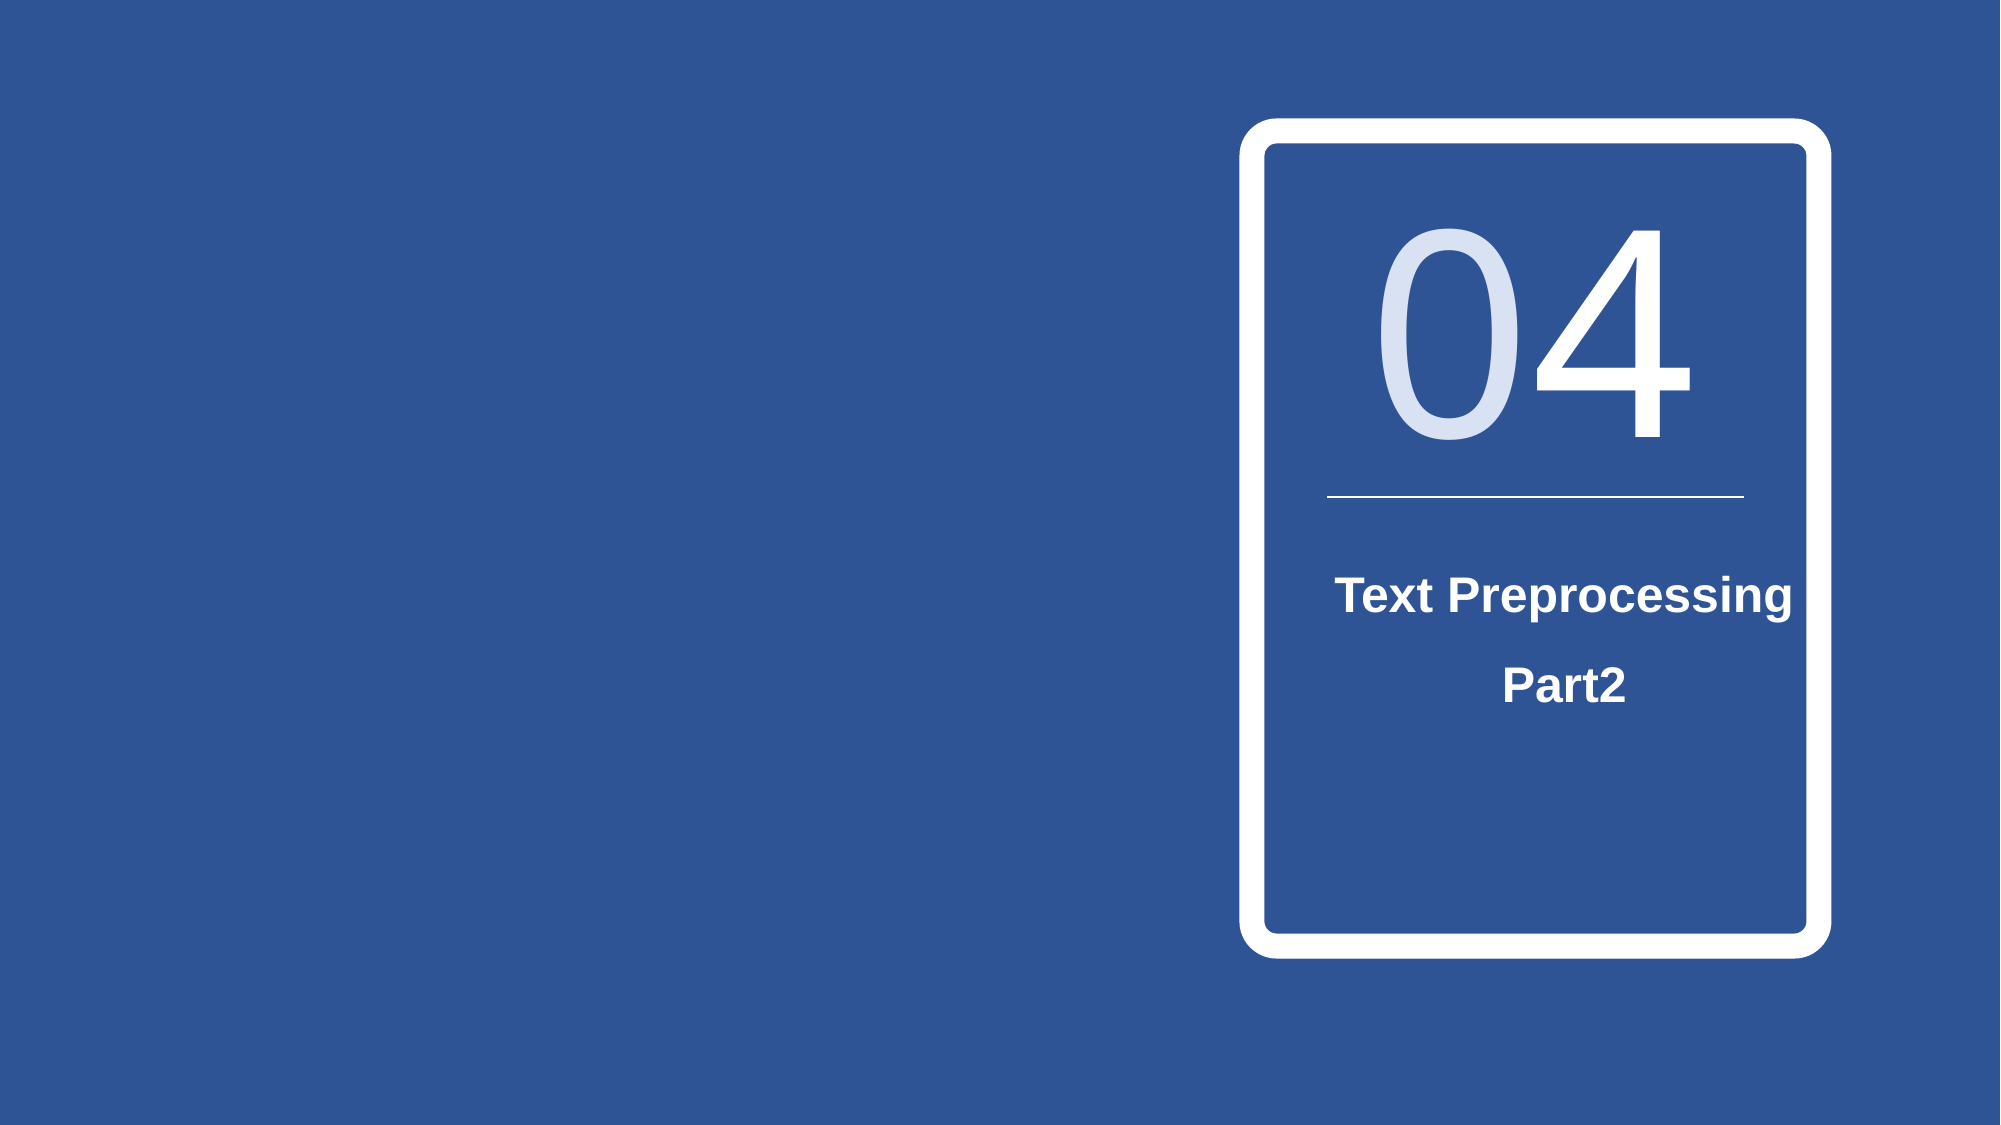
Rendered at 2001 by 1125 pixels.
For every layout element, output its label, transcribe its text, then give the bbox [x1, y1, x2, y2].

text_box 04 [1352, 149, 1711, 495]
text_box Text Preprocessing Part2 [1326, 532, 1803, 713]
